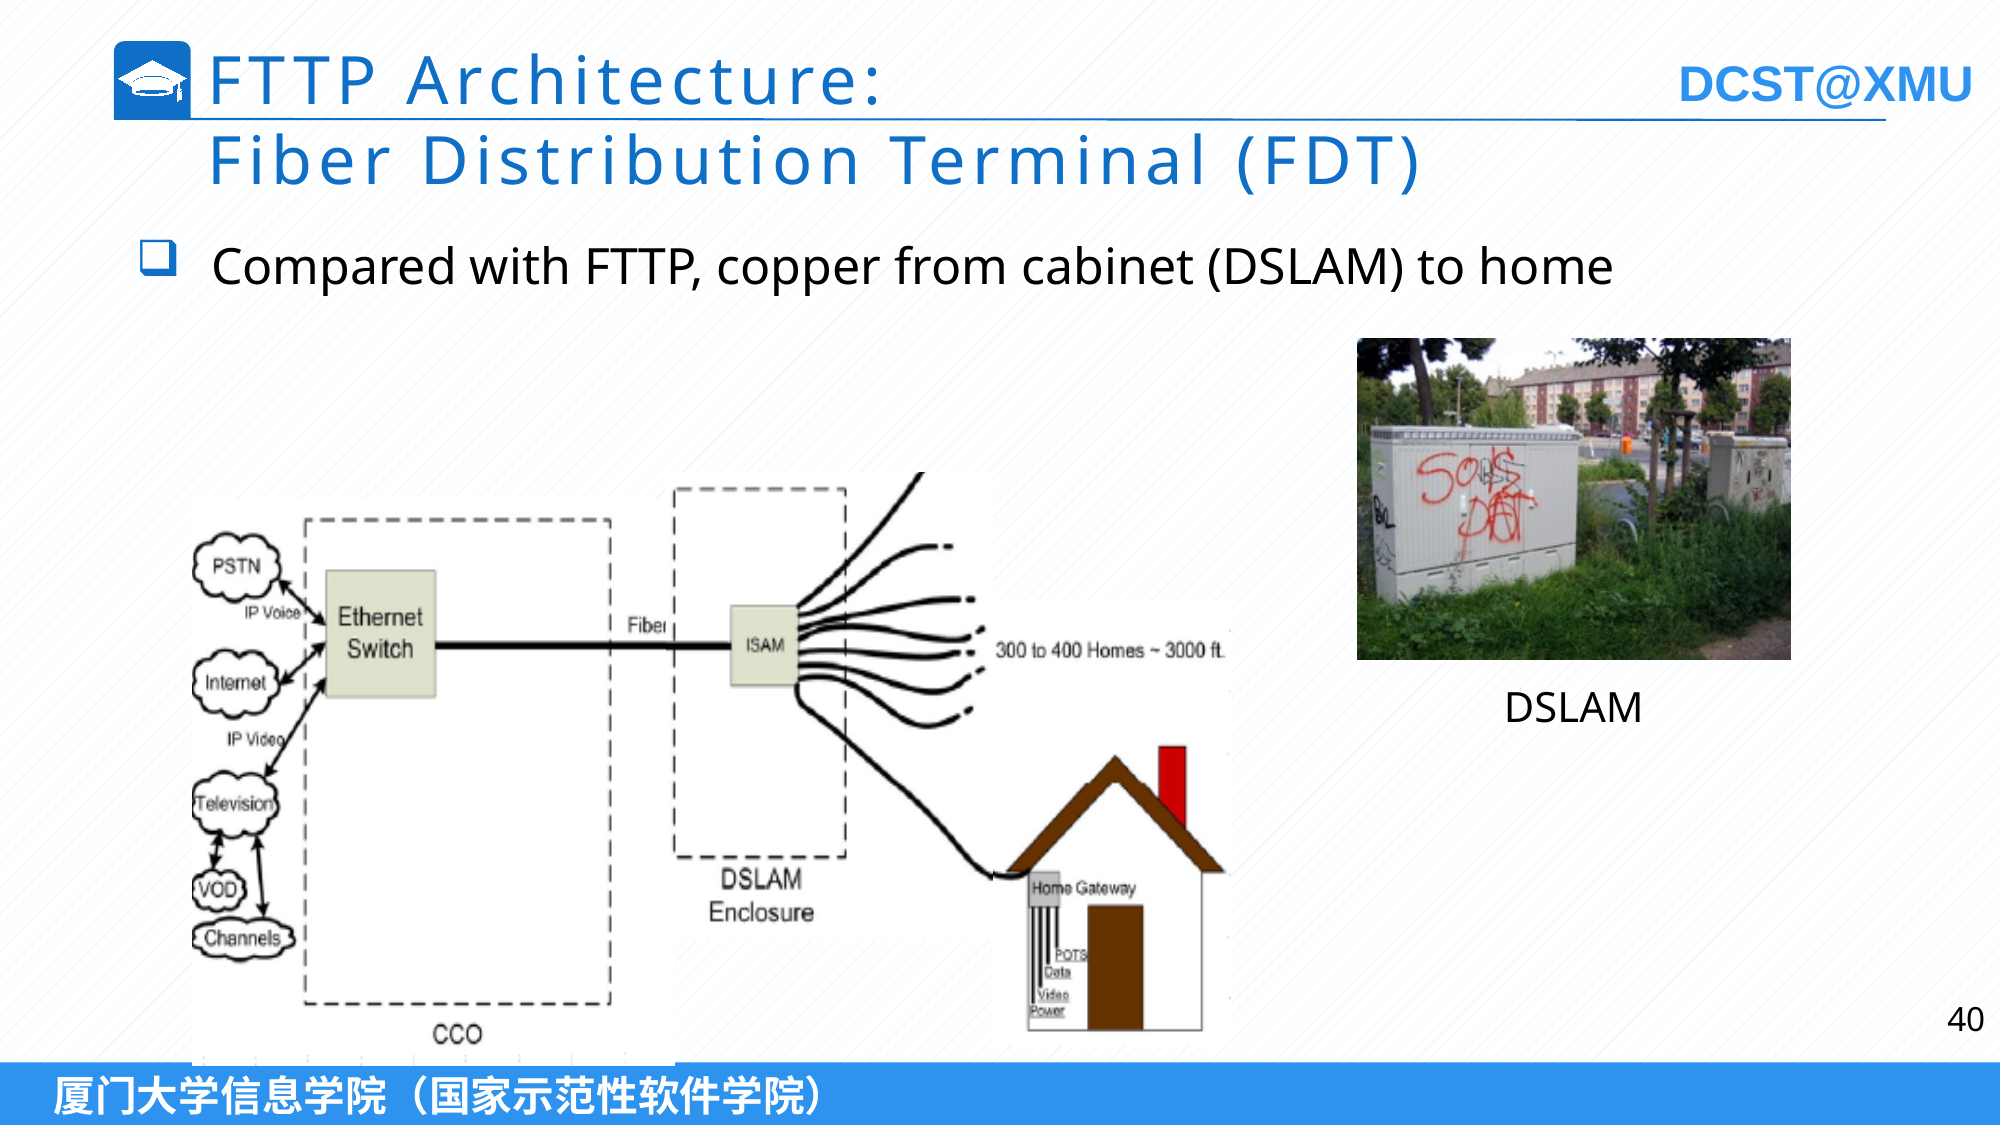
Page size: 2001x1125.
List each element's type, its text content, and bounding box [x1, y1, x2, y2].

list FTTP Architecture: Fiber Distribution Terminal (FDT) [192, 30, 1843, 181]
text_box DSLAM [1489, 673, 1659, 739]
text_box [192, 472, 1231, 1066]
picture [1357, 338, 1791, 660]
text_box Compared with FTTP, copper from cabinet (DSLAM) to home [121, 219, 1818, 1023]
text_box 40 [1884, 990, 2000, 1066]
